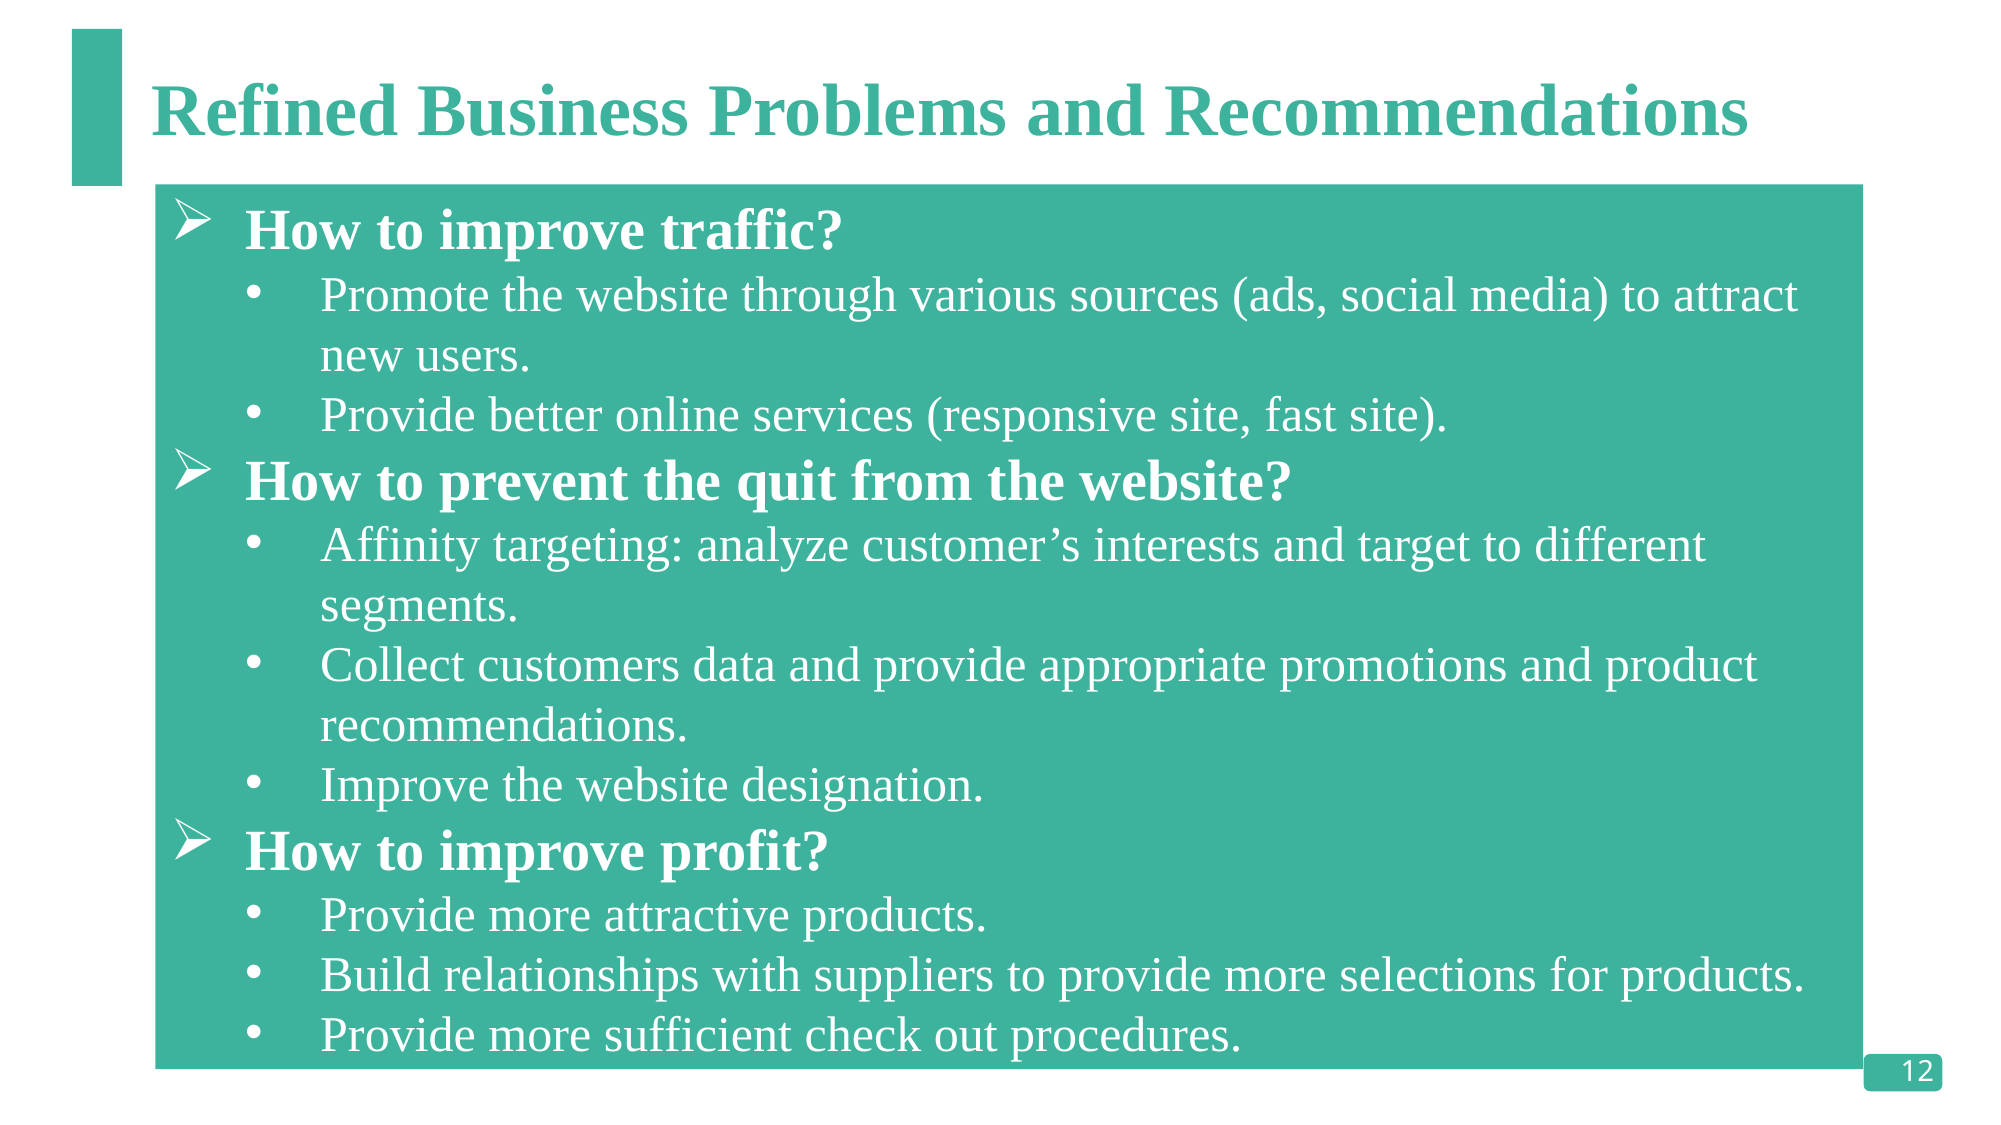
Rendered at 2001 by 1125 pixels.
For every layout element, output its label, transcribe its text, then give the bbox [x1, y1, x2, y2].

text_box 12 [1692, 1042, 2000, 1103]
text_box How to improve traffic? Promote the website through various sources (ads, social media) to attract new users. Provide better online services (responsive site, fast site). How to prevent the quit from the website? Affinity targeting: analyze customer’s interests and target to different segments. Collect customers data and provide appropriate promotions and product recommendations. Improve the website designation. How to improve profit? Provide more attractive products. Build relationships with suppliers to provide more selections for products. Provide more sufficient check out procedures. [155, 184, 1864, 1070]
title Refined Business Problems and Recommendations [136, 37, 2000, 185]
